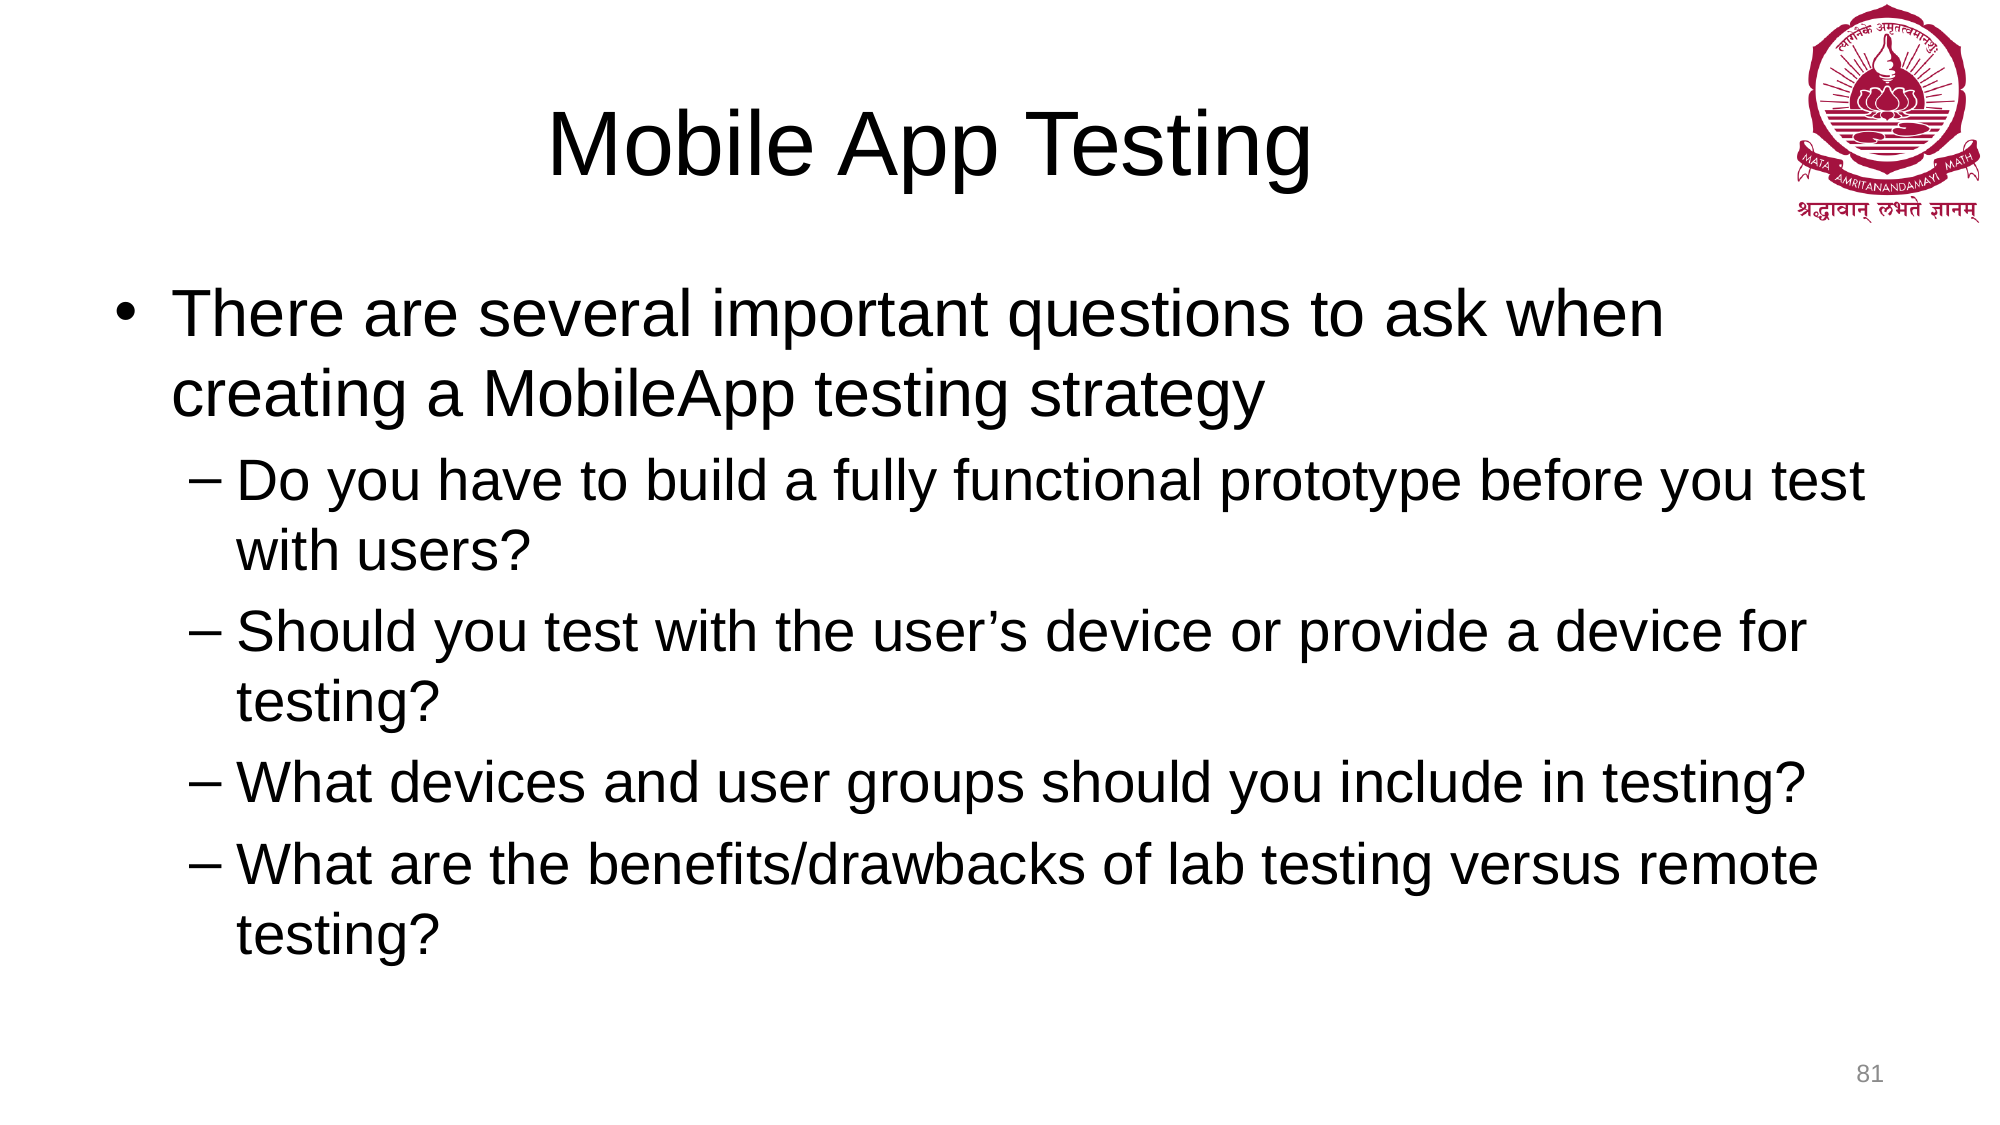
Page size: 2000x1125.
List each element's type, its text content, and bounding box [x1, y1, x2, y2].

list There are several important questions to ask when creating a MobileApp testing strategy Do you have to build a fully functional prototype before you test with users? Should you test with the user’s device or provide a device for testing? What devices and user groups should you include in testing? What are the benefits/drawbacks of lab testing versus remote testing? [99, 262, 1900, 1005]
slide_number 81 [1432, 1042, 1900, 1103]
picture [1776, 1, 2000, 225]
title Mobile App Testing [99, 45, 1763, 233]
